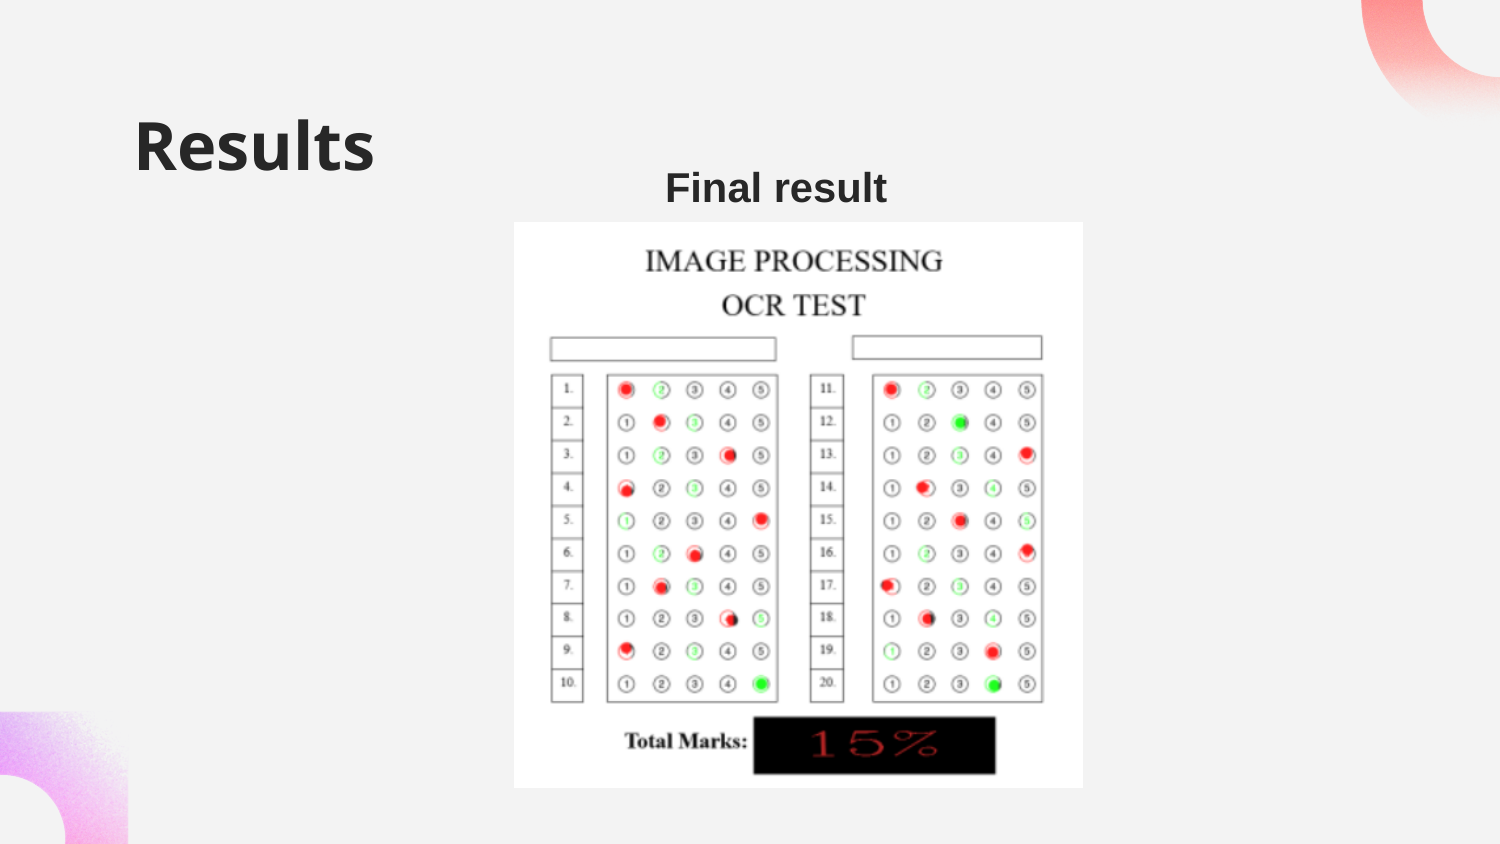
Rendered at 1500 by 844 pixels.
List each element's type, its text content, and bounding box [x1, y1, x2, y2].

picture [0, 665, 153, 844]
subtitle Final result [118, 182, 1435, 277]
picture [1337, 0, 1500, 180]
title Results [118, 88, 1382, 182]
picture [513, 222, 1083, 788]
